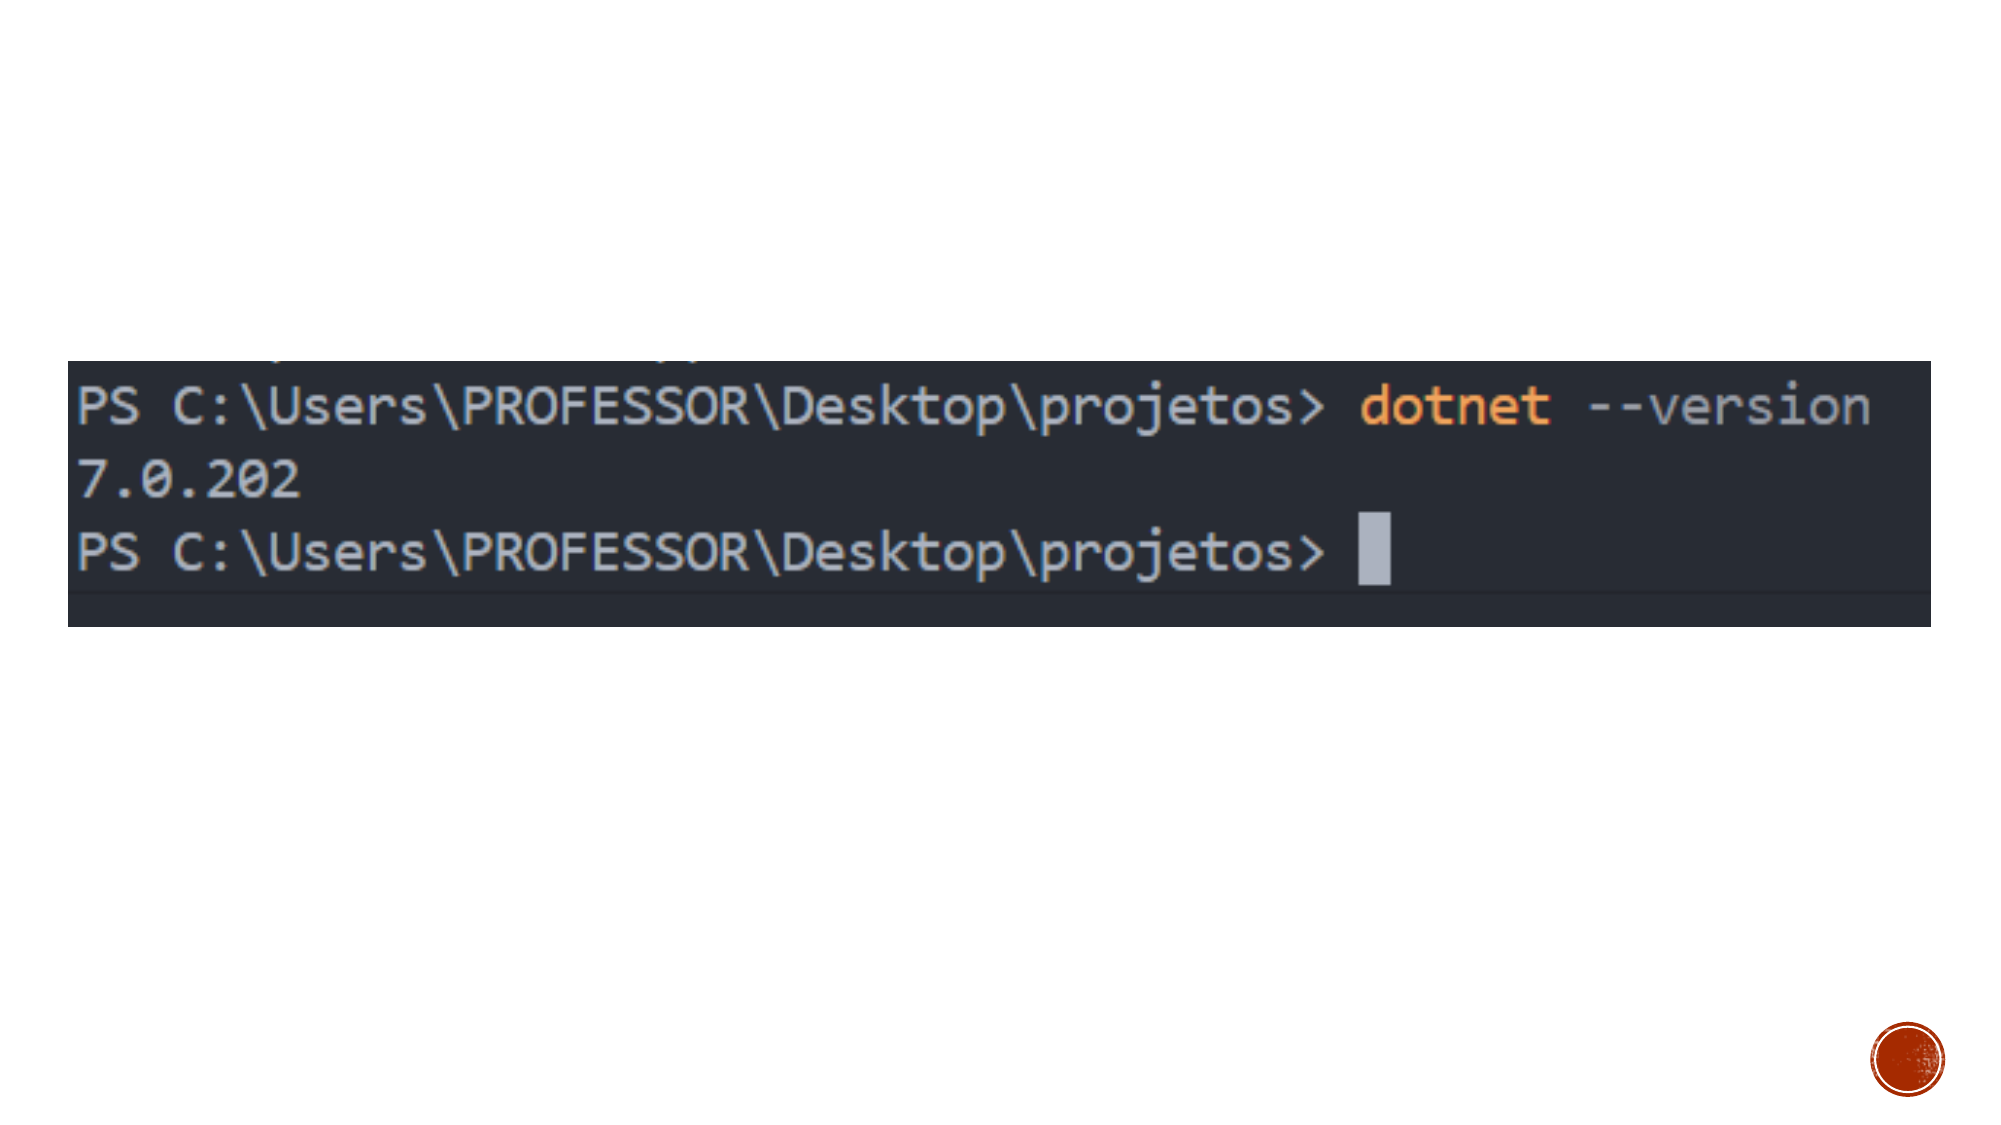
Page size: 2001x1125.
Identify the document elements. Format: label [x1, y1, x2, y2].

picture [68, 361, 1931, 627]
